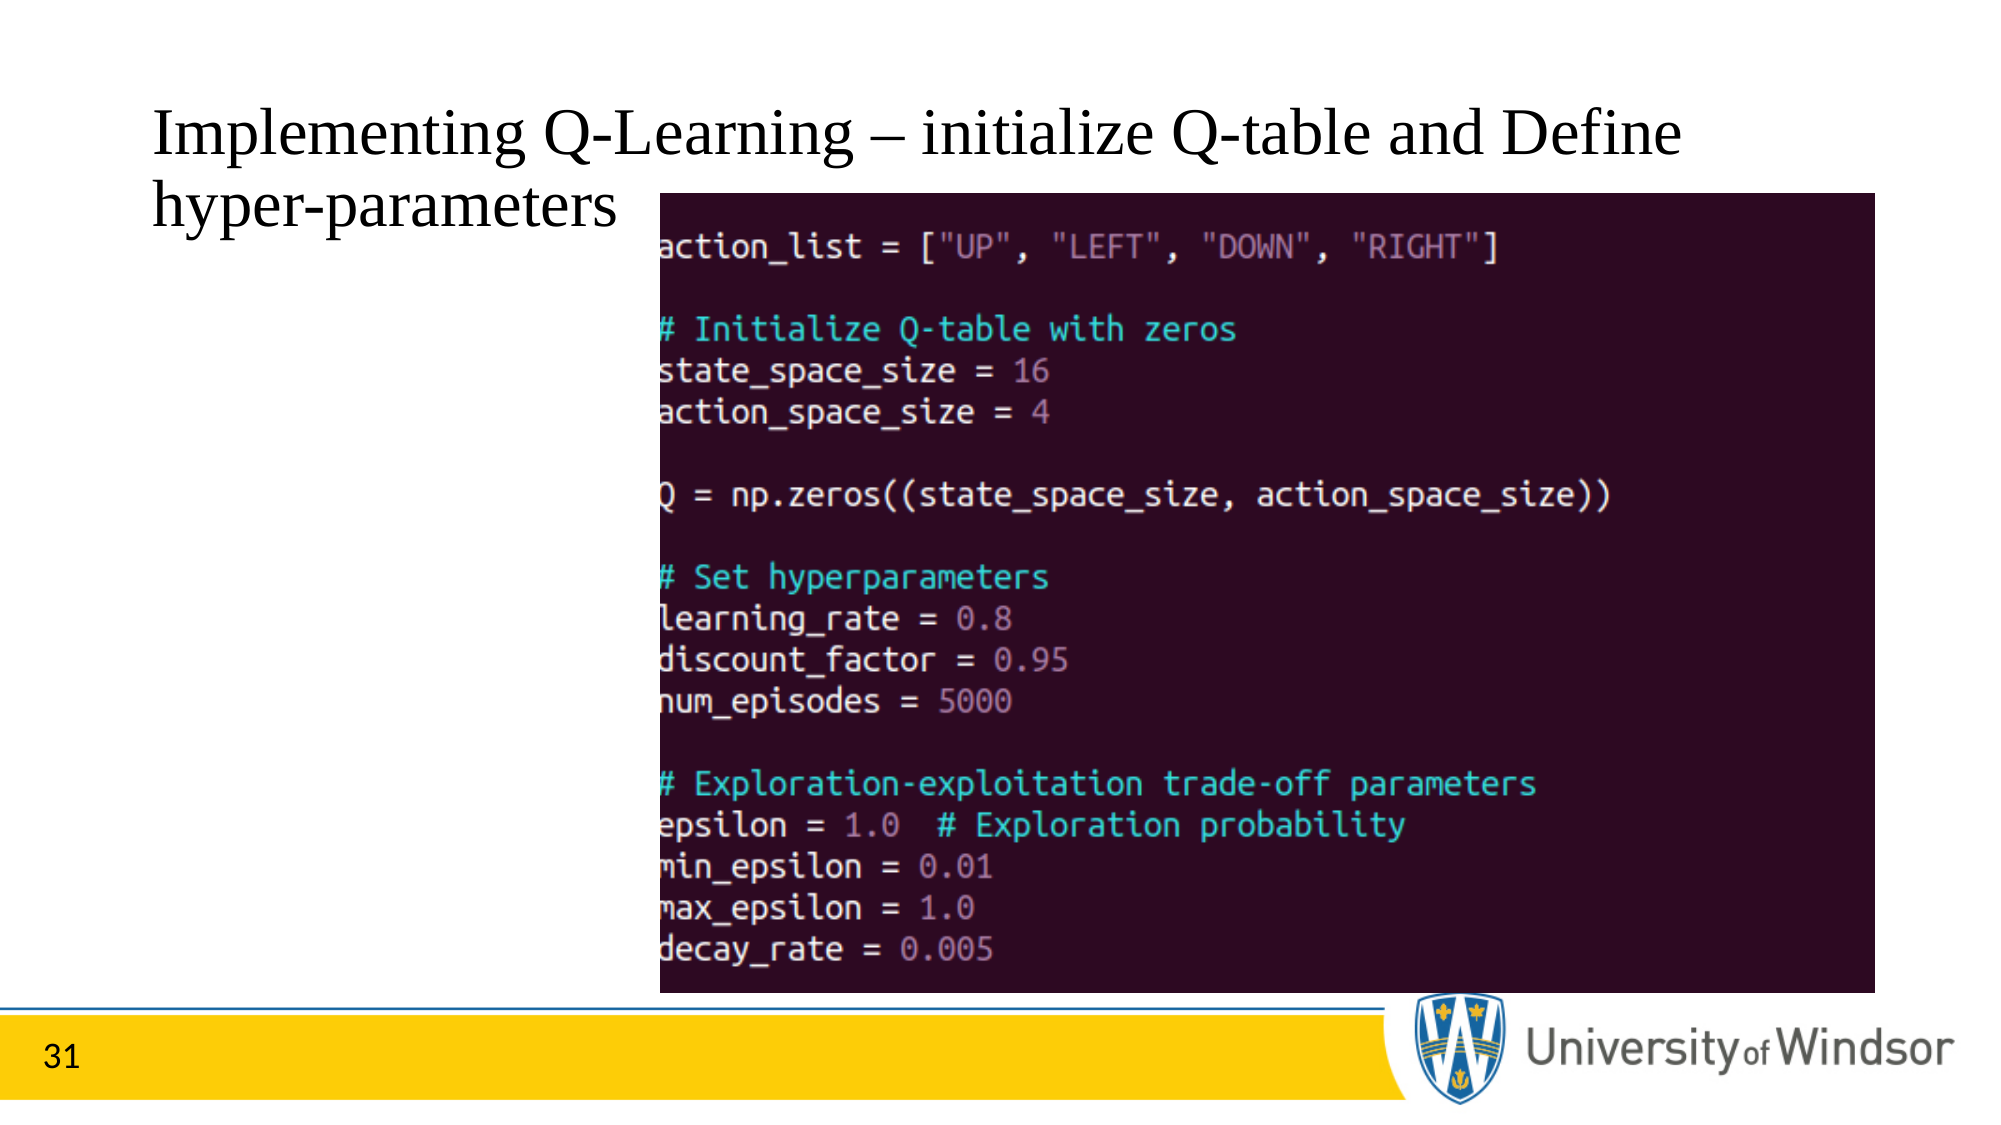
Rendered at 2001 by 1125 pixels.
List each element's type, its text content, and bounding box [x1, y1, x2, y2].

text_box 31 [27, 1023, 136, 1091]
picture [0, 193, 2000, 1125]
text_box Implementing Q-Learning – initialize Q-table and Define hyper-parameters [137, 59, 1863, 278]
